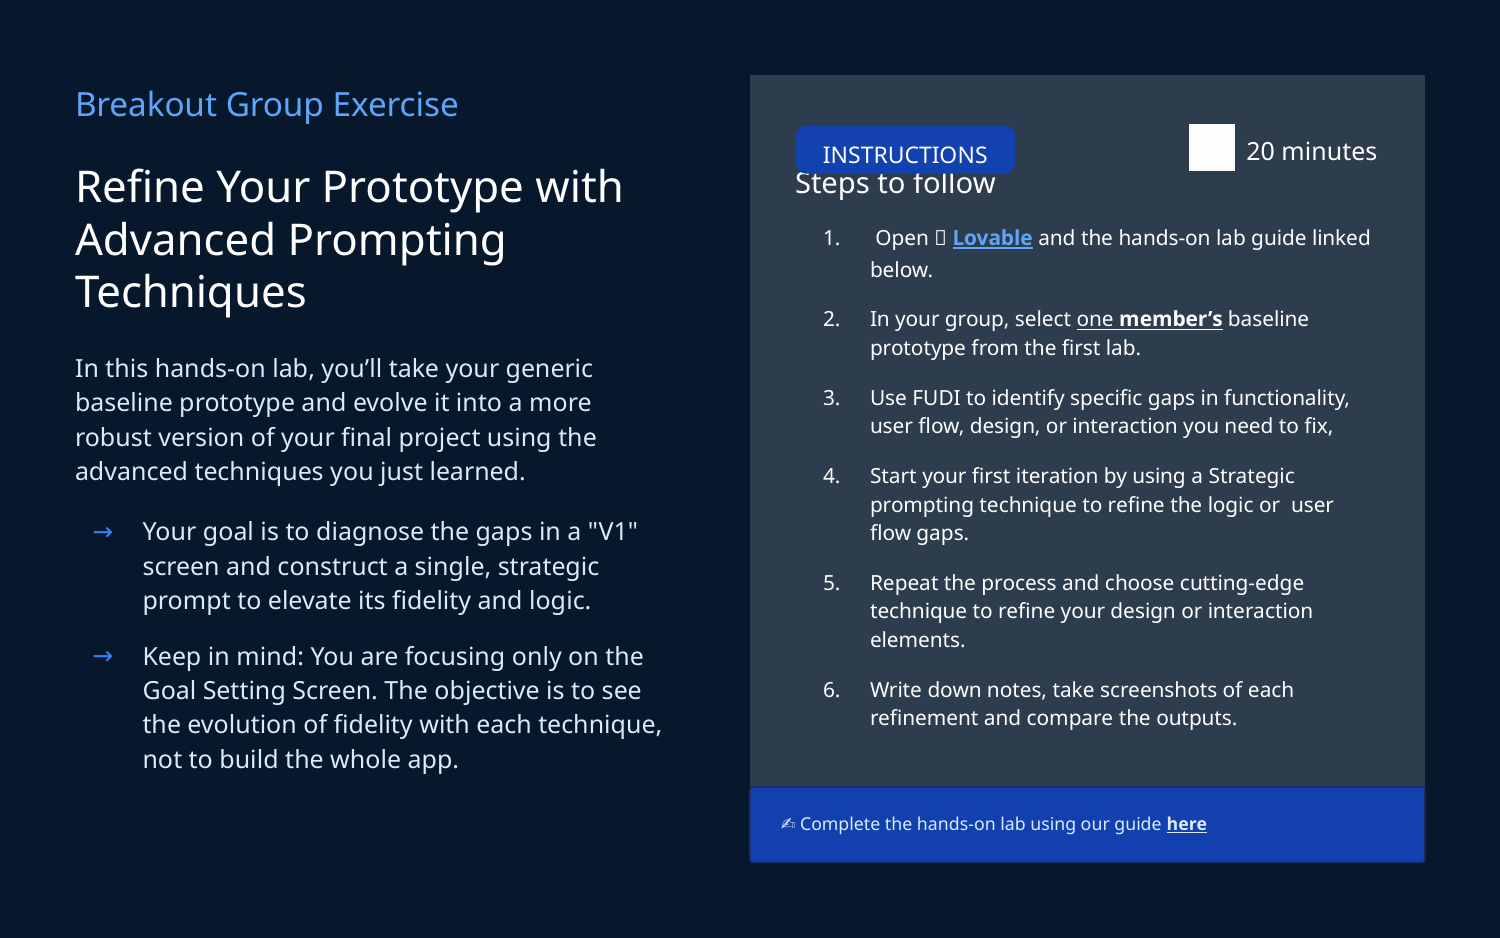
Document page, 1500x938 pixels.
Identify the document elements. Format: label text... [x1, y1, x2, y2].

text_box Your goal is to diagnose the gaps in a "V1" screen and construct a single, strategic prompt to elevate its fidelity and logic. Keep in mind: You are focusing only on the Goal Setting Screen. The objective is to see the evolution of fidelity with each technique, not to build the whole app. [67, 511, 669, 863]
text_box ✍️ Complete the hands-on lab using our guide here [749, 786, 1425, 863]
text_box Breakout Group Exercise [75, 83, 676, 124]
text_box INSTRUCTIONS [795, 125, 1016, 174]
list Steps to follow Open 🔗 Lovable and the hands-on lab guide linked below. In your group, select one member’s baseline prototype from the first lab. Use FUDI to identify specific gaps in functionality, user flow, design, or interaction you need to fix, Start your first iteration by using a Strategic prompting technique to refine the logic or user flow gaps. Repeat the process and choose cutting-edge technique to refine your design or interaction elements. Write down notes, take screenshots of each refinement and compare the outputs. [750, 75, 1425, 788]
text_box Refine Your Prototype with Advanced Prompting Techniques [75, 158, 676, 317]
text_box In this hands-on lab, you’ll take your generic baseline prototype and evolve it into a more robust version of your final project using the advanced techniques you just learned. [75, 347, 661, 486]
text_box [1189, 124, 1380, 176]
